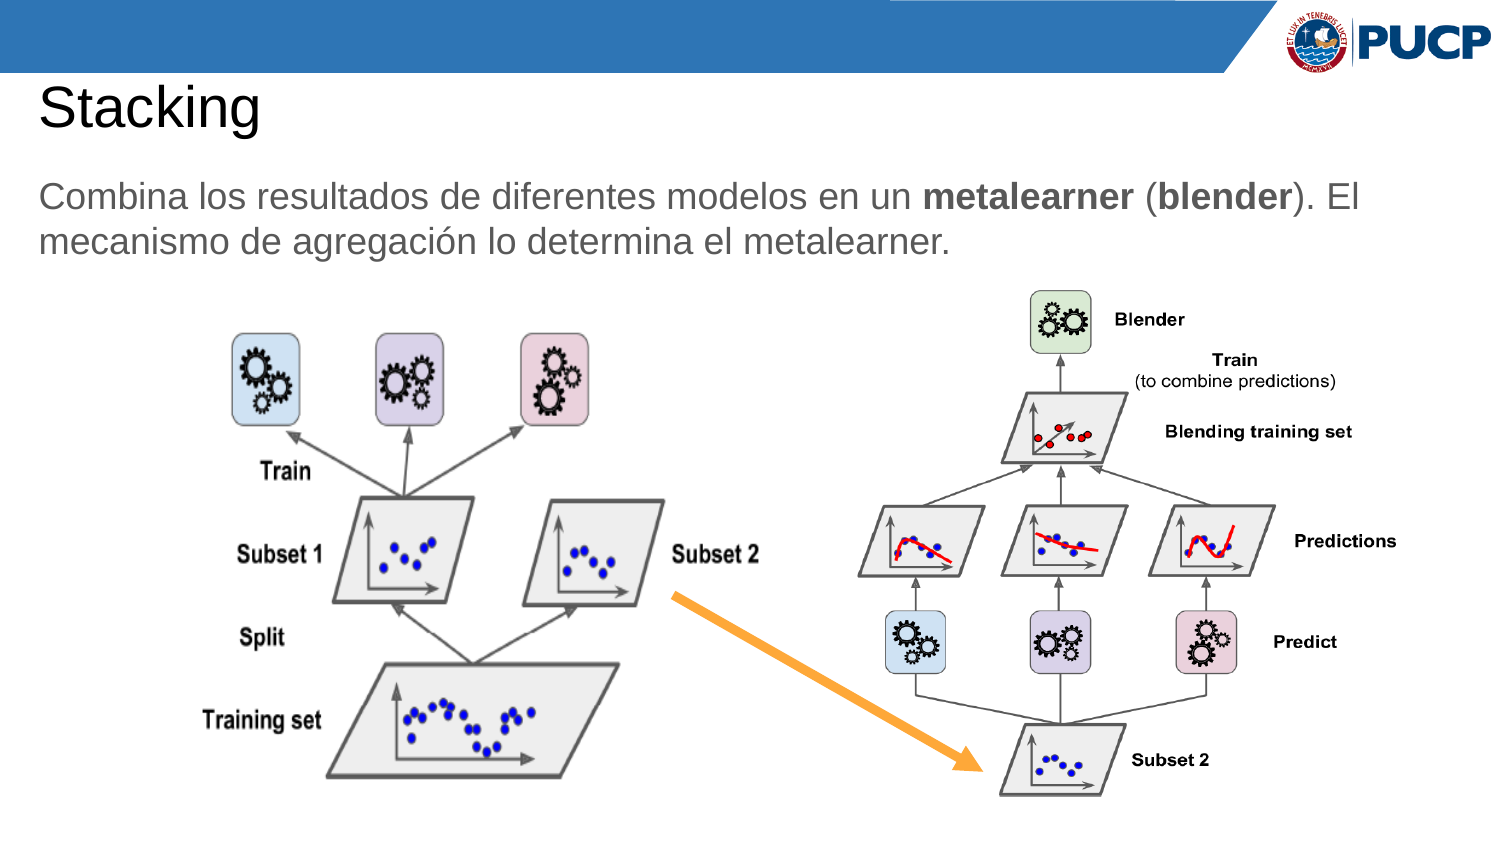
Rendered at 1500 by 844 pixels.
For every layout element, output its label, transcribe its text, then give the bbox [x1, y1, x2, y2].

picture [187, 327, 773, 790]
picture [844, 283, 1405, 807]
title Stacking [23, 54, 1422, 149]
text_box Combina los resultados de diferentes modelos en un metalearner (blender). El mecanismo de agregación lo determina el metalearner. [23, 156, 1477, 412]
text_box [672, 594, 984, 772]
picture [1277, 0, 1500, 84]
